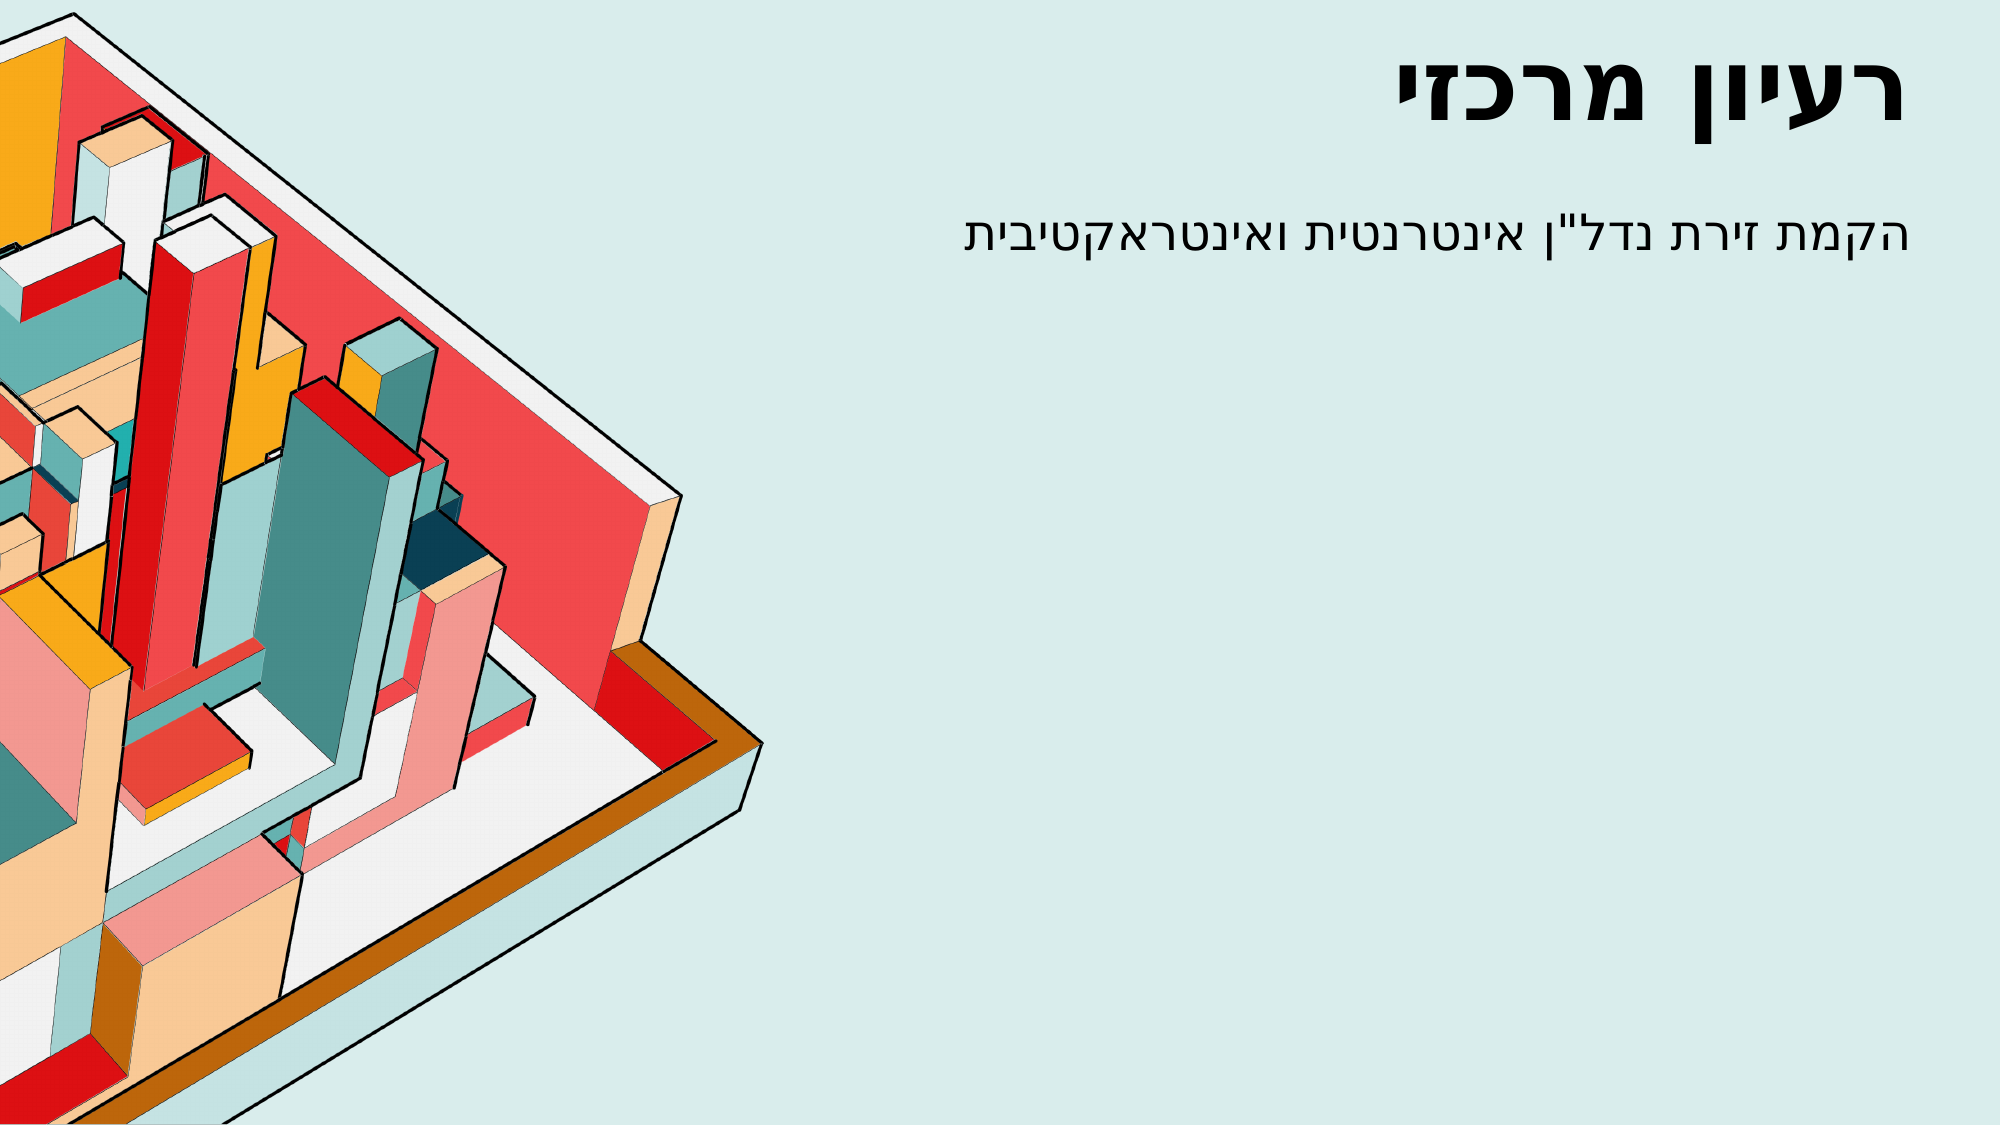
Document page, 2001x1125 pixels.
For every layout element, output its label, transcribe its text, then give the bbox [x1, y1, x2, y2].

text_box הקמת זירת נדל"ן אינטרנטית ואינטראקטיבית [826, 163, 1927, 269]
picture [0, 0, 765, 1125]
title רעיון מרכזי [565, 0, 1927, 150]
